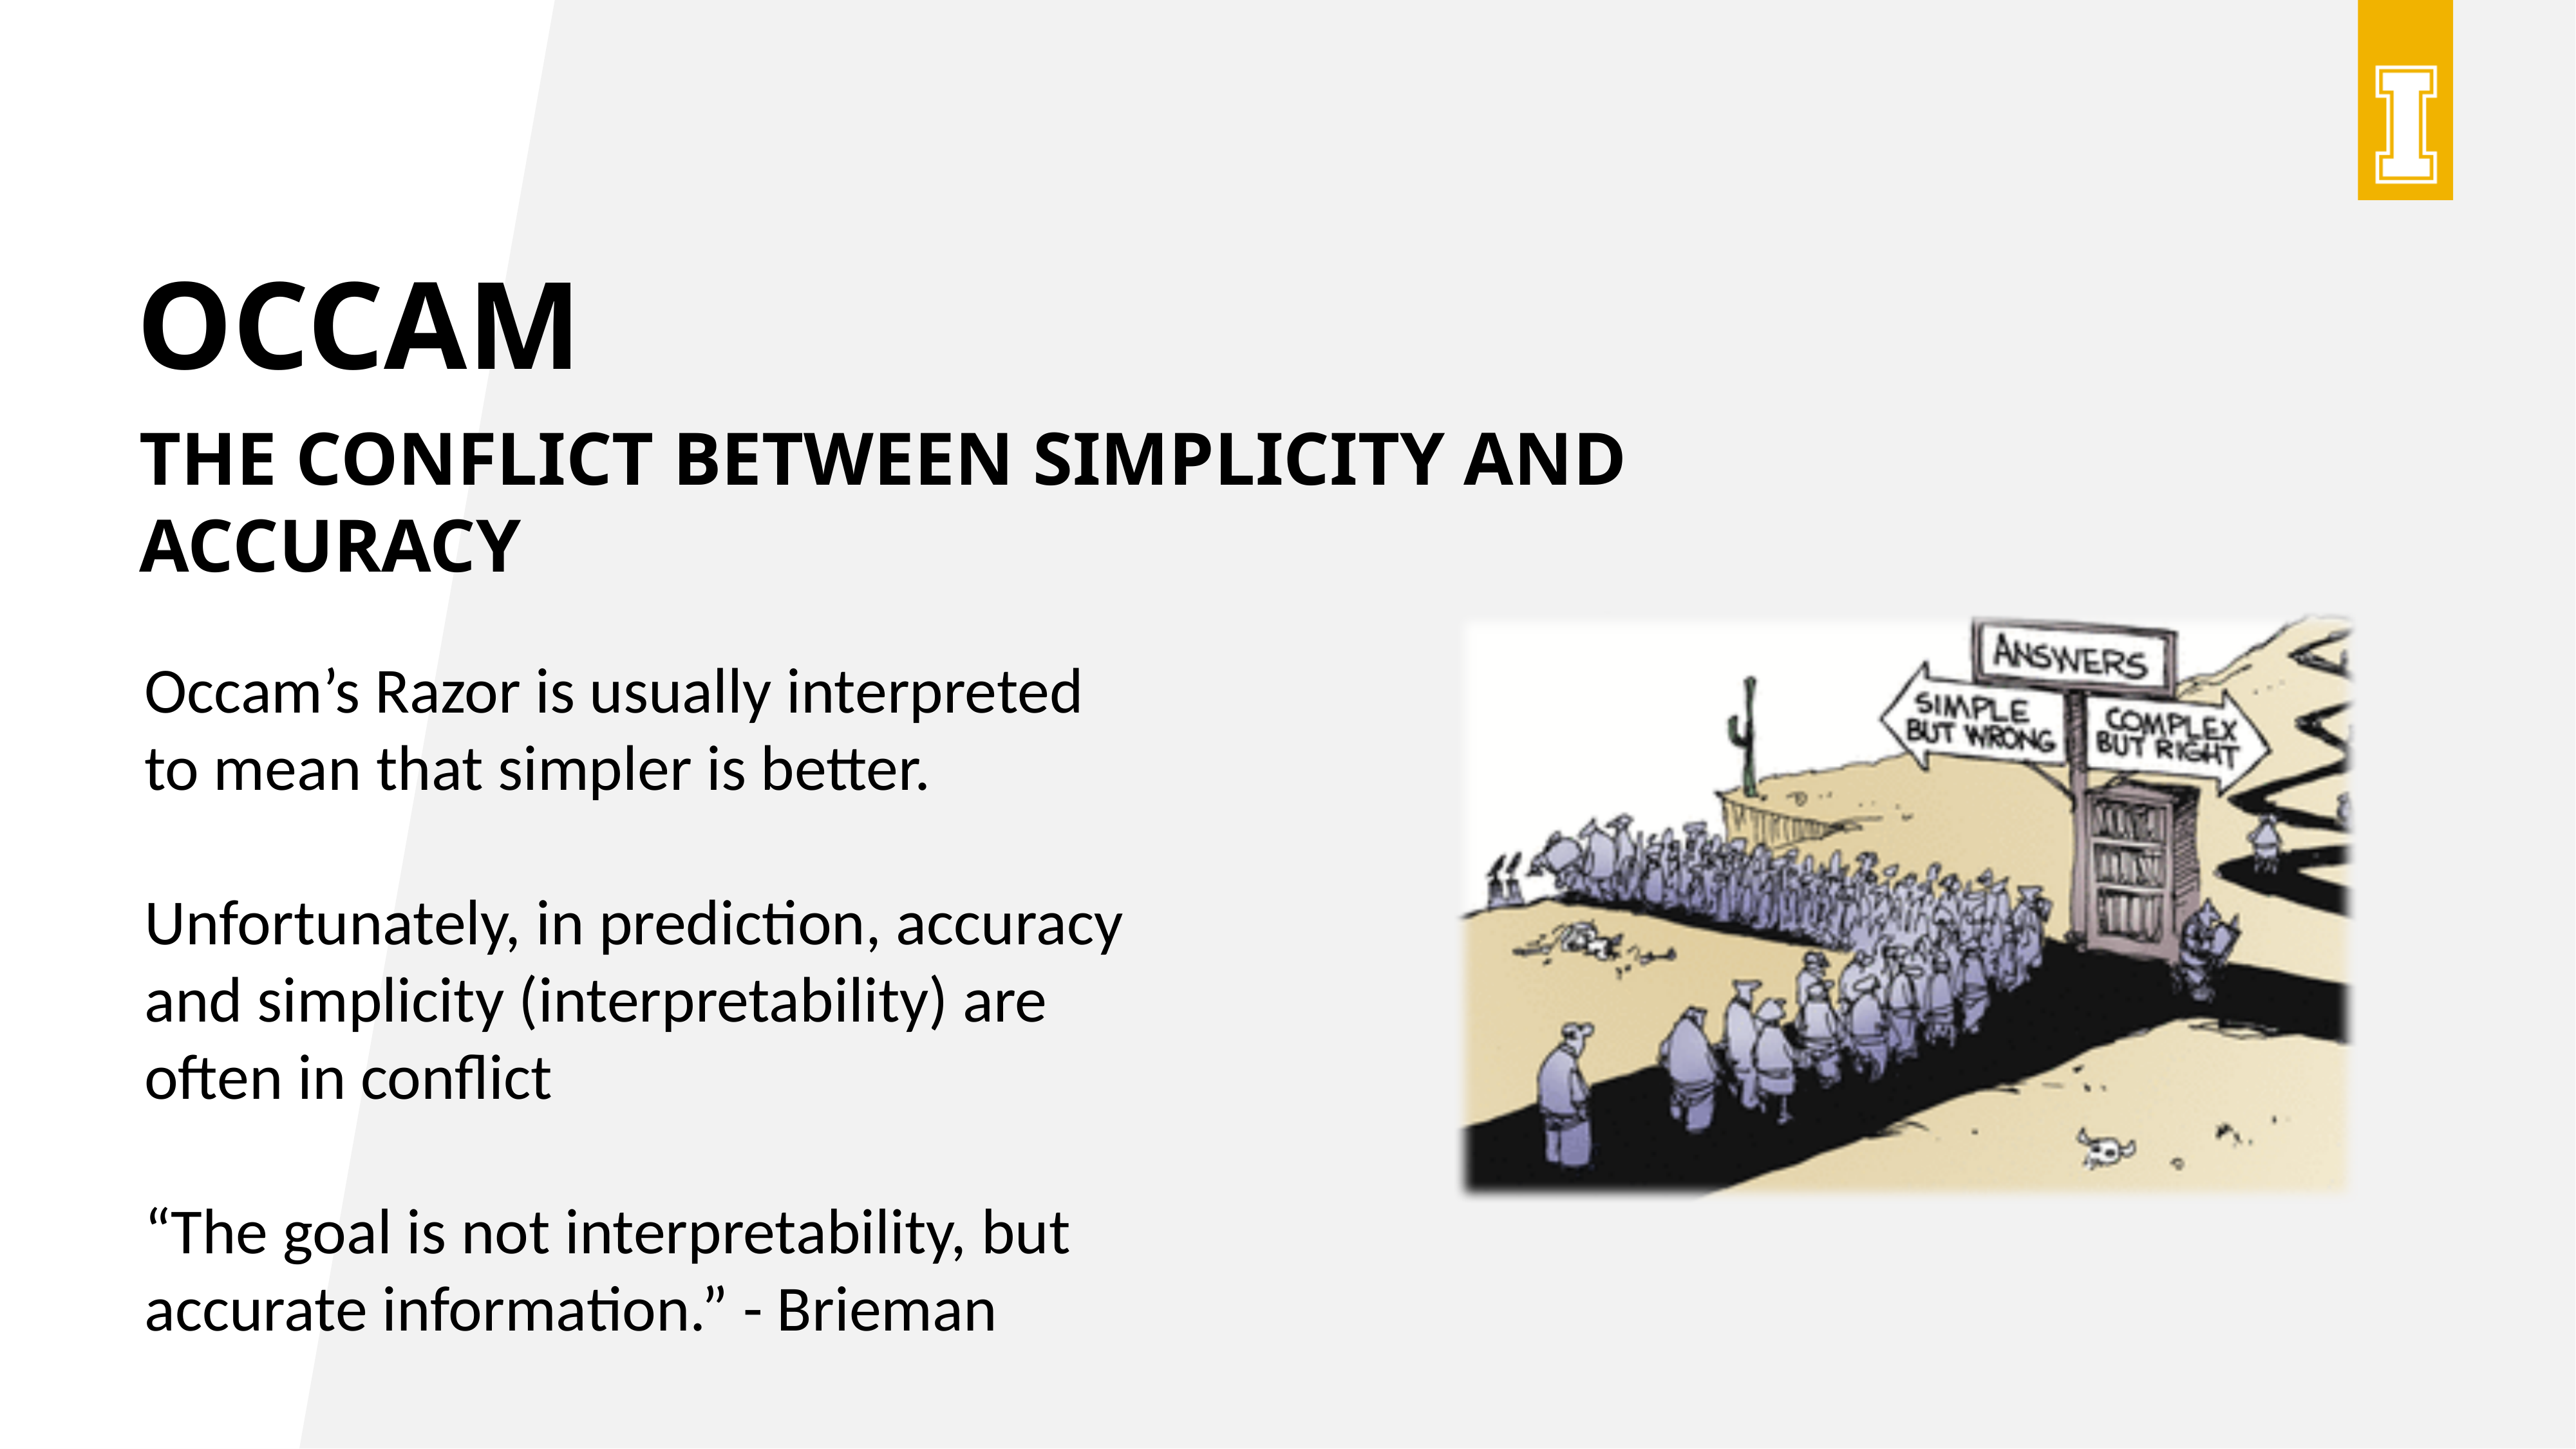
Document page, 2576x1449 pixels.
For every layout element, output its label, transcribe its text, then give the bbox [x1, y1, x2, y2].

title Occam [136, 266, 2358, 395]
list the conflict between simplicity and accuracy [139, 412, 1782, 501]
text_box Occam’s Razor is usually interpreted to mean that simpler is better. Unfortunately, in prediction, accuracy and simplicity (interpretability) are often in conflict “The goal is not interpretability, but accurate information.” - Brieman [135, 644, 1151, 1349]
picture [1454, 611, 2358, 1205]
